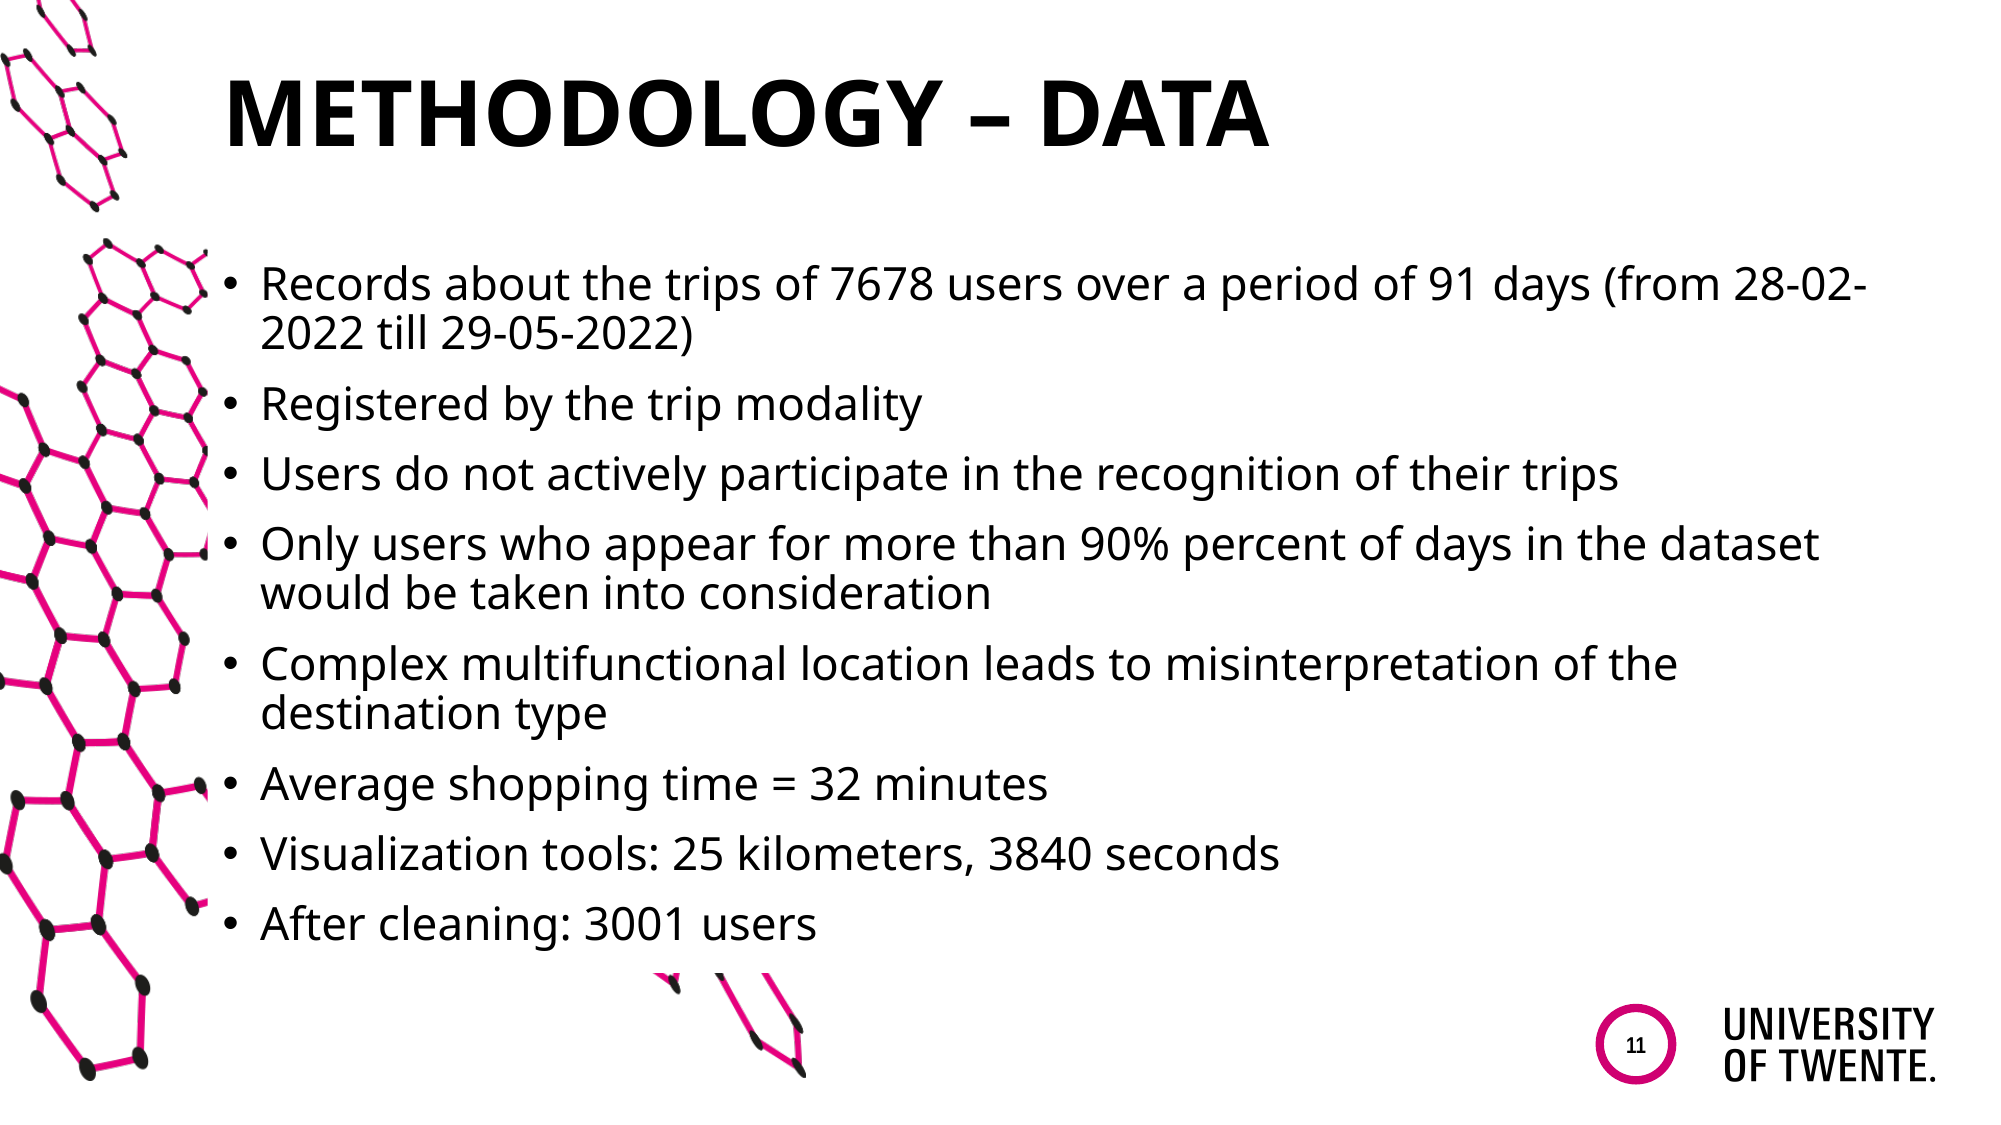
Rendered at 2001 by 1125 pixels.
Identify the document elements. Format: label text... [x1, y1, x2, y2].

slide_number 11 [1595, 1003, 1677, 1085]
title Methodology – DATA [207, 59, 1933, 253]
picture [0, 0, 806, 1081]
list Records about the trips of 7678 users over a period of 91 days (from 28-02- 2022 till 29-05-2022) Registered by the trip modality Users do not actively participate in the recognition of their trips Only users who appear for more than 90% percent of days in the dataset would be taken into consideration Complex multifunctional location leads to misinterpretation of the destination type Average shopping time = 32 minutes Visualization tools: 25 kilometers, 3840 seconds After cleaning: 3001 users [207, 253, 1933, 973]
picture [1693, 976, 1966, 1113]
